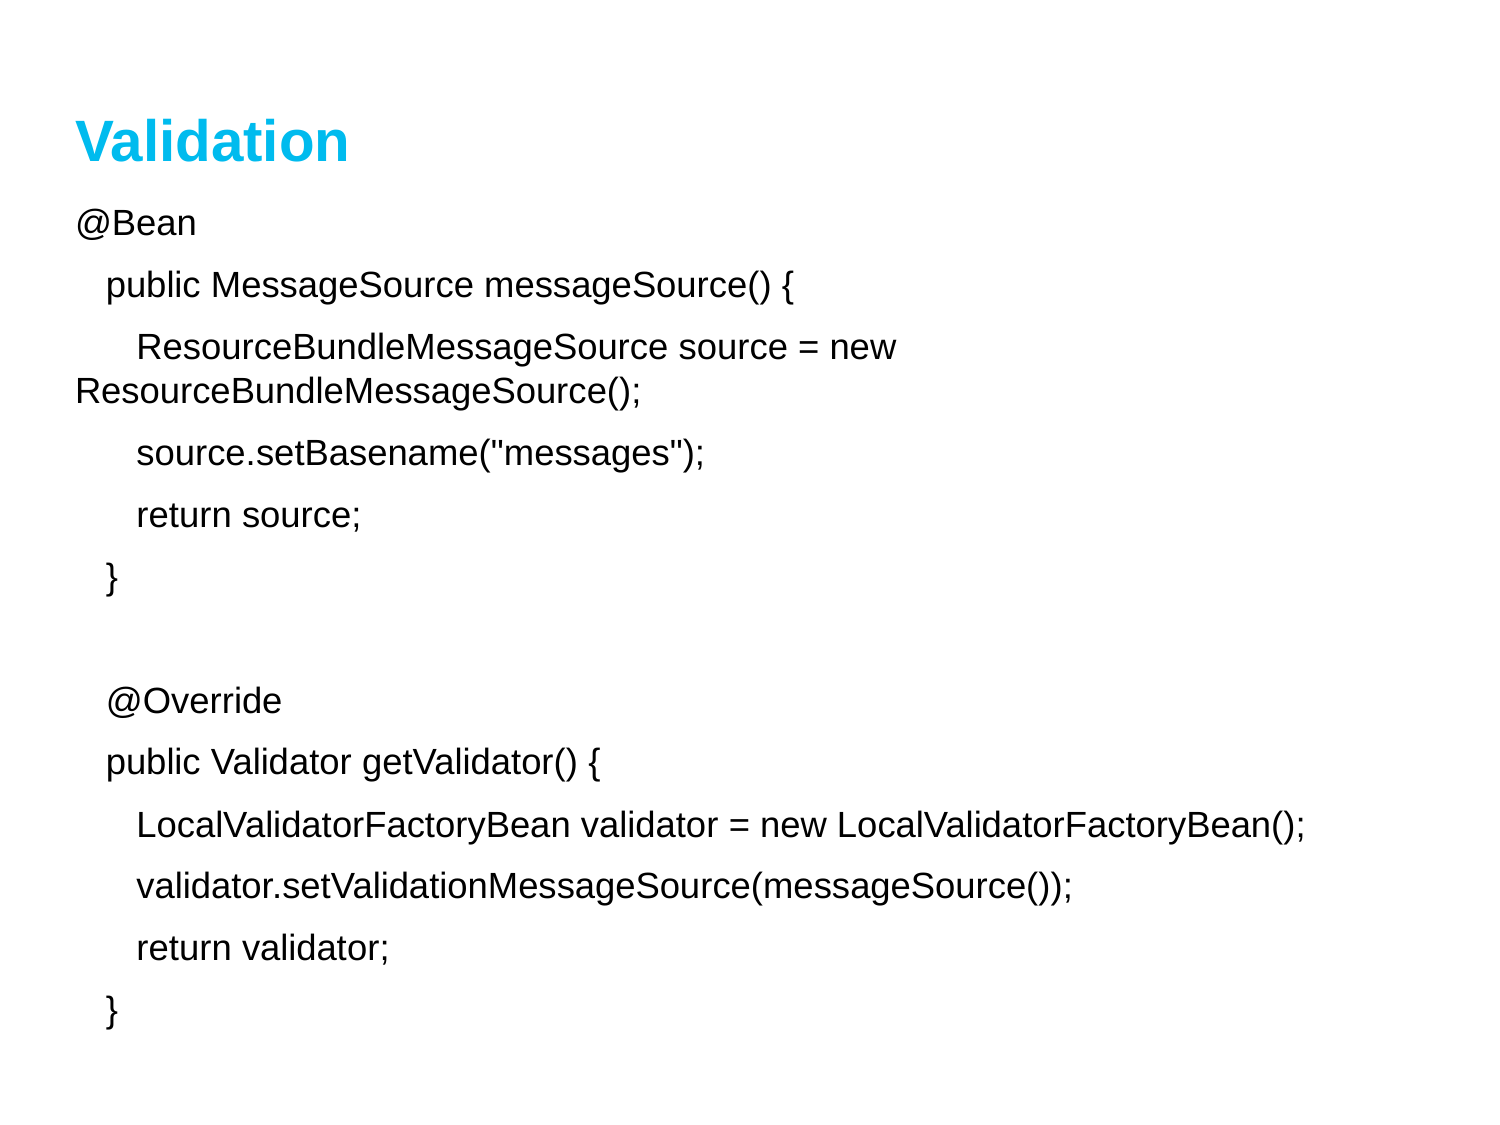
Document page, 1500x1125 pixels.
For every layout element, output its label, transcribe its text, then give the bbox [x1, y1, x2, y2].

title Validation [75, 30, 1425, 173]
list @Bean public MessageSource messageSource() { ResourceBundleMessageSource source = new ResourceBundleMessageSource(); source.setBasename("messages"); return source; } @Override public Validator getValidator() { LocalValidatorFactoryBean validator = new LocalValidatorFactoryBean(); validator.setValidationMessageSource(messageSource()); return validator; } [75, 199, 1425, 1038]
